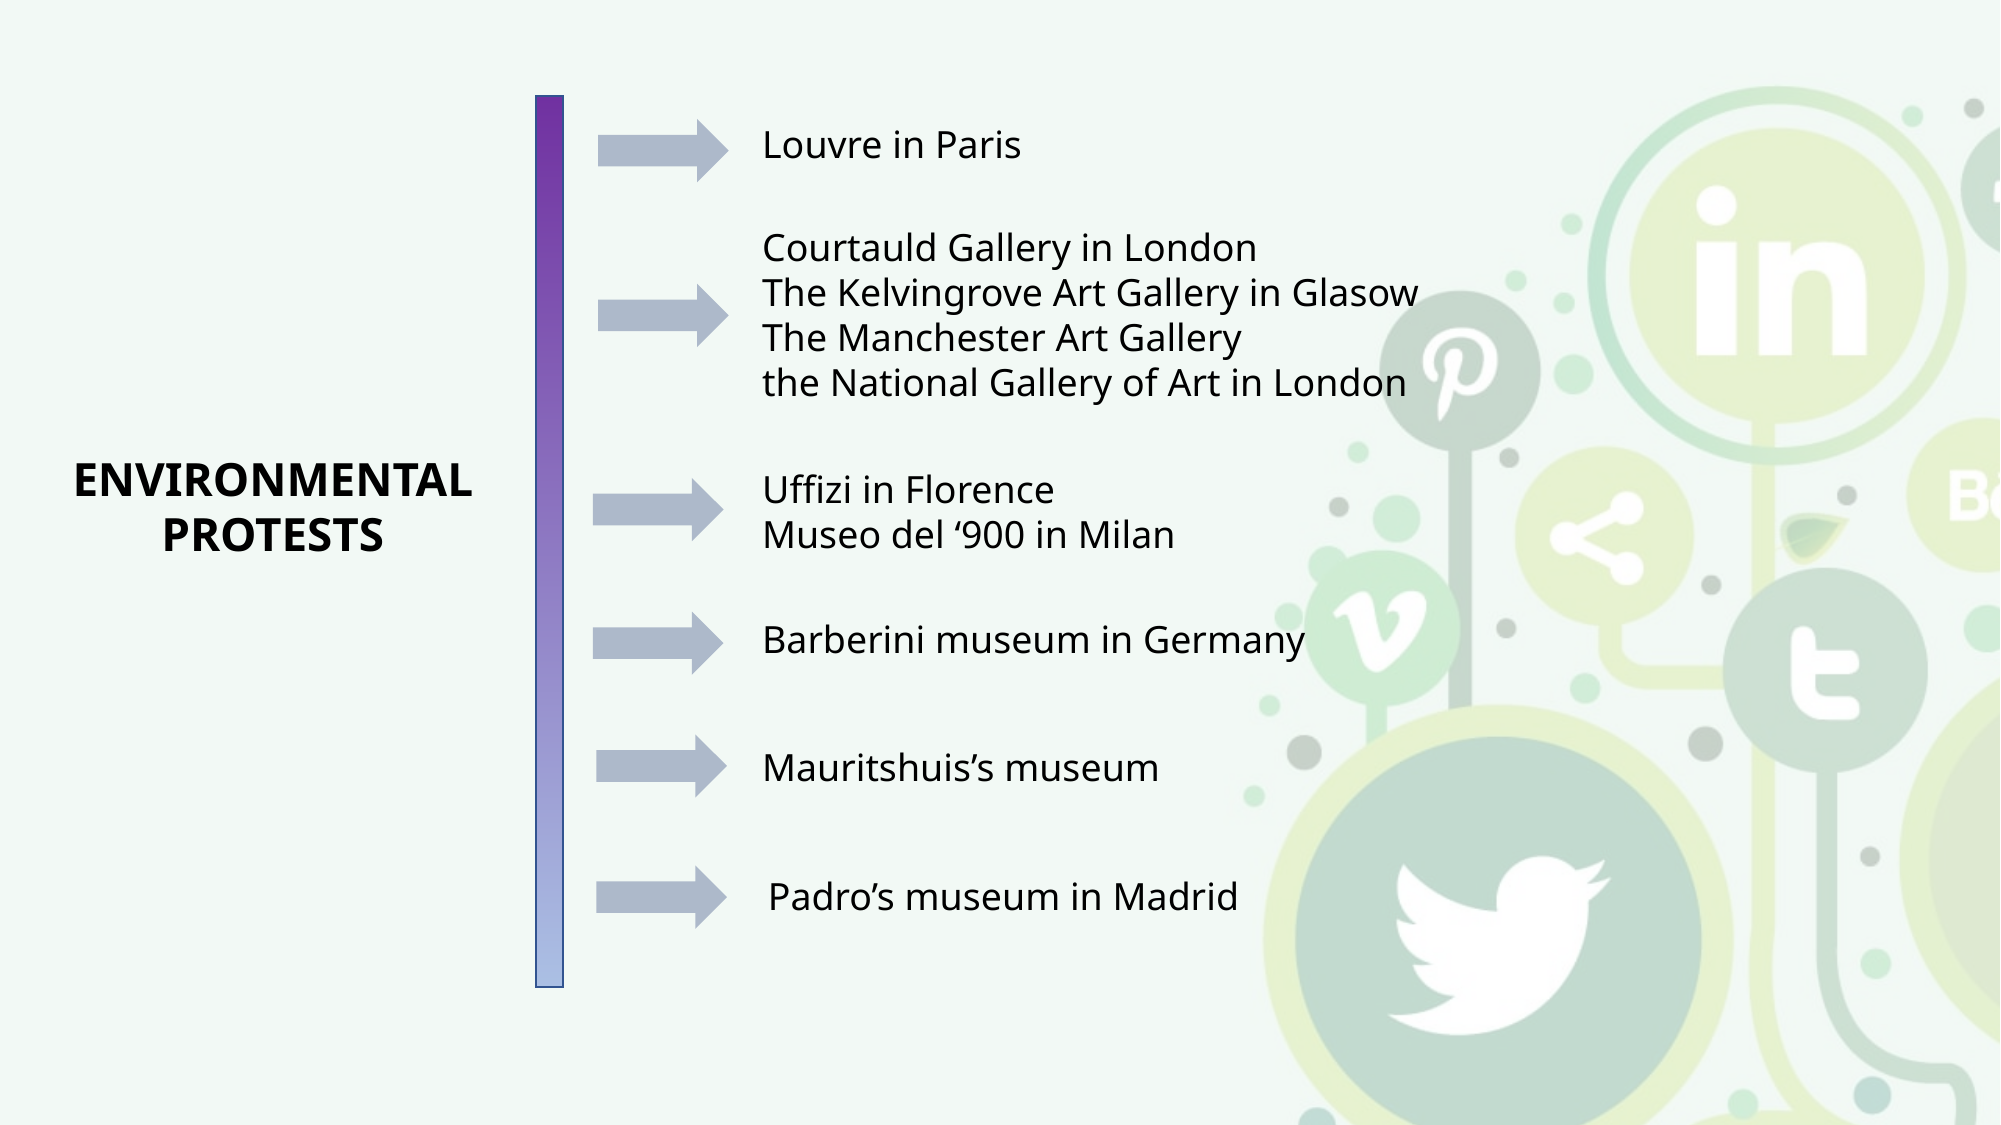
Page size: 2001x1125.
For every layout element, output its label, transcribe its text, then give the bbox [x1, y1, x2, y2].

text_box Barberini museum in Germany [747, 608, 1321, 669]
text_box Courtauld Gallery in London The Kelvingrove Art Gallery in Glasow The Manchester Art Gallery the National Gallery of Art in London [747, 216, 1446, 412]
text_box [591, 475, 726, 544]
text_box Louvre in Paris [747, 114, 1711, 174]
text_box [595, 731, 729, 801]
text_box Uffizi in Florence Museo del ‘900 in Milan [747, 459, 1415, 564]
text_box Mauritshuis’s museum [747, 737, 1295, 797]
text_box [535, 95, 564, 988]
text_box [595, 862, 729, 932]
text_box [597, 116, 731, 185]
text_box [591, 609, 726, 678]
text_box Padro’s museum in Madrid [753, 865, 1273, 926]
text_box ENVIRONMENTAL PROTESTS [32, 443, 514, 638]
text_box [597, 281, 731, 350]
